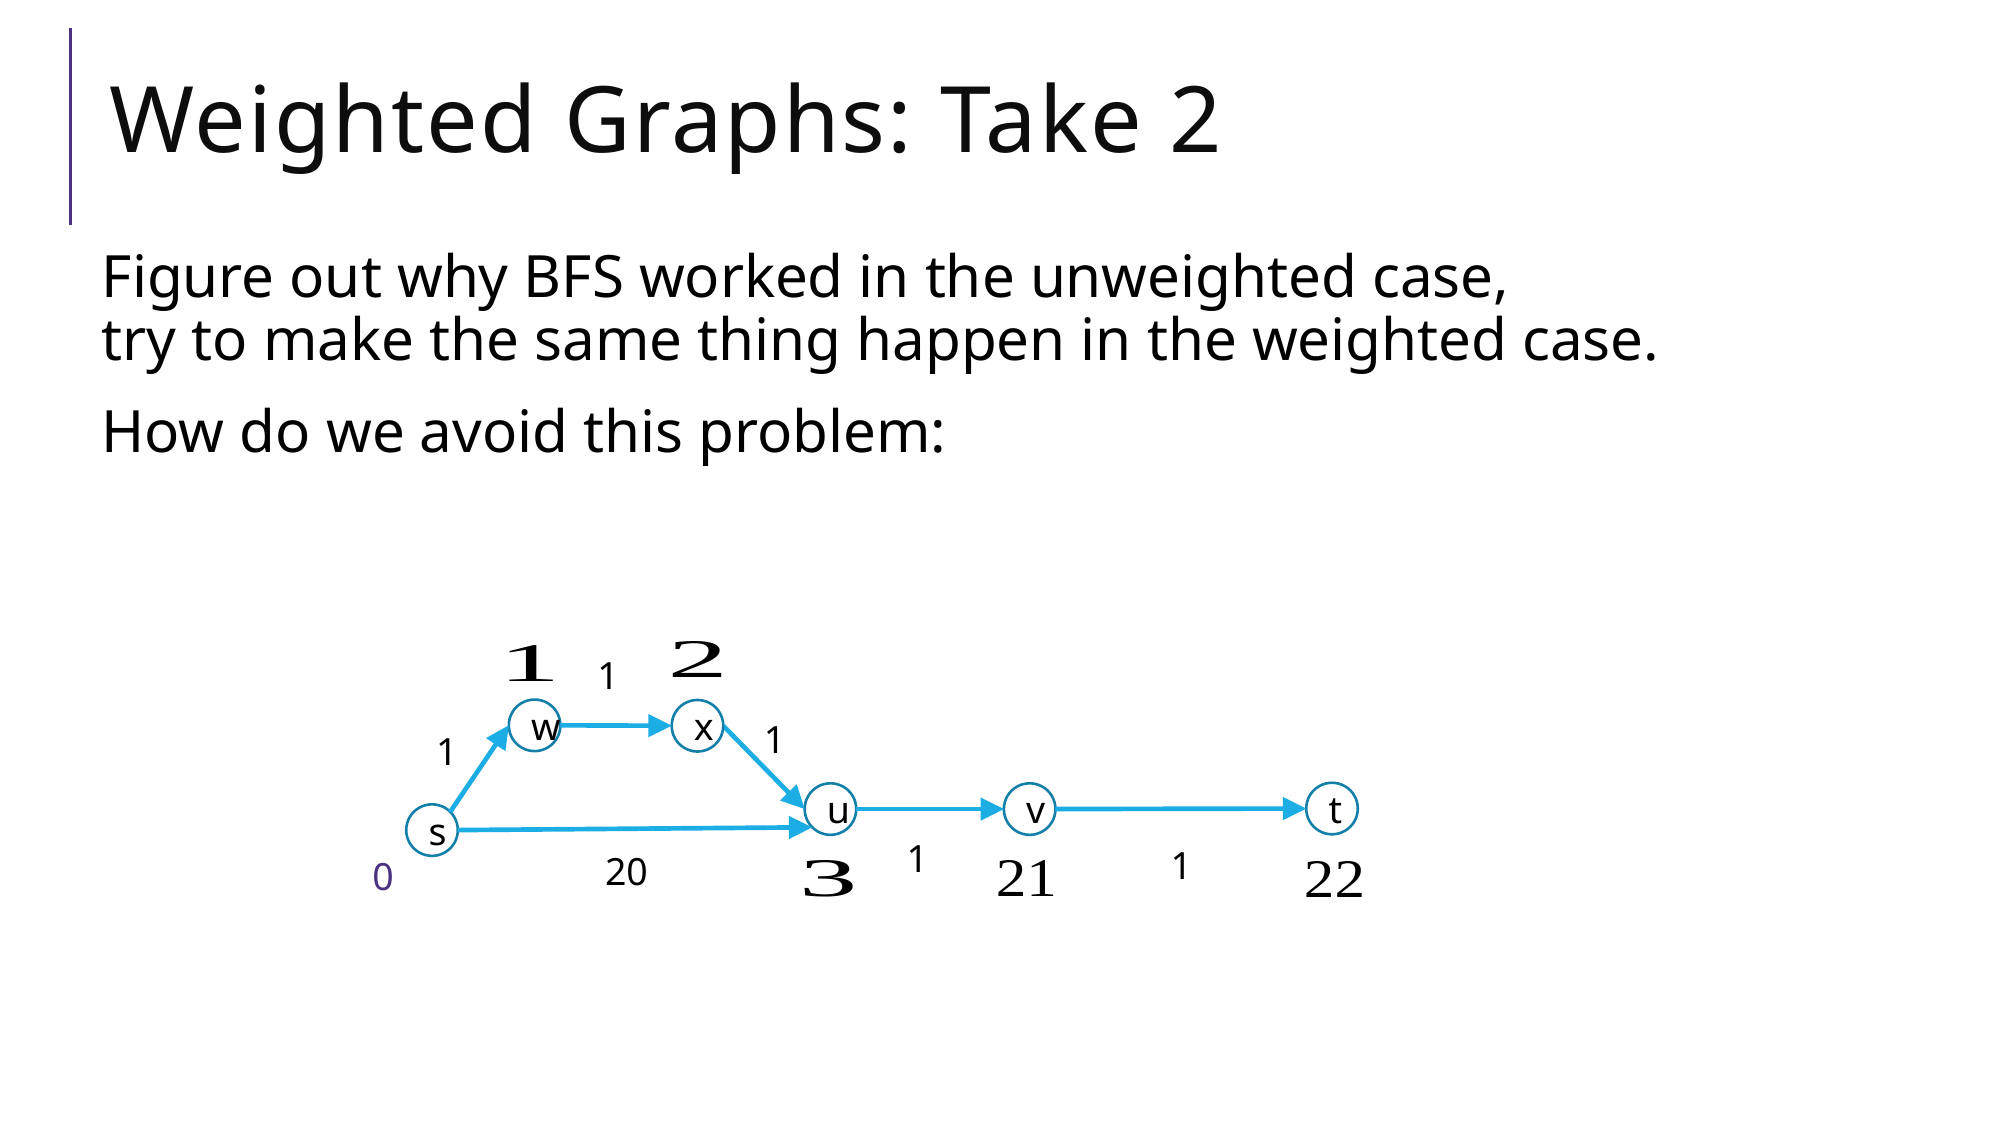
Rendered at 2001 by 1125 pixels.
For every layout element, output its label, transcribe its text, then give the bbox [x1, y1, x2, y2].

title Weighted Graphs: Take 2 [94, 43, 1930, 210]
list Figure out why BFS worked in the unweighted case, try to make the same thing happen in the weighted case. How do we avoid this problem: [94, 240, 1930, 1070]
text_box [357, 629, 1367, 911]
